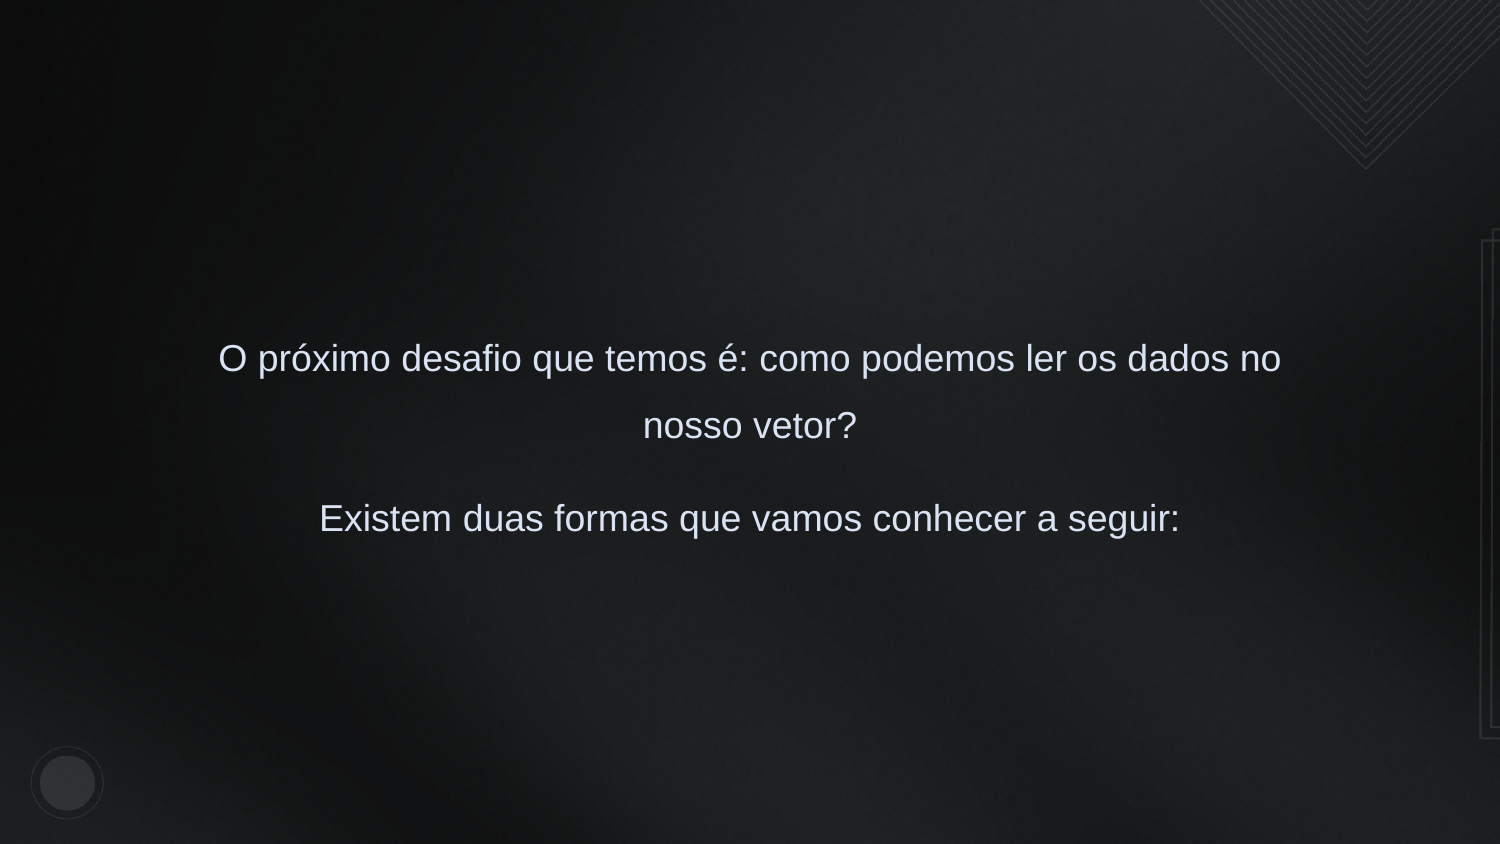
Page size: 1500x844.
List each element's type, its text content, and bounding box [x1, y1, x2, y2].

text_box O próximo desafio que temos é: como podemos ler os dados no nosso vetor? Existem duas formas que vamos conhecer a seguir: [203, 303, 1297, 547]
picture [0, 0, 1500, 844]
